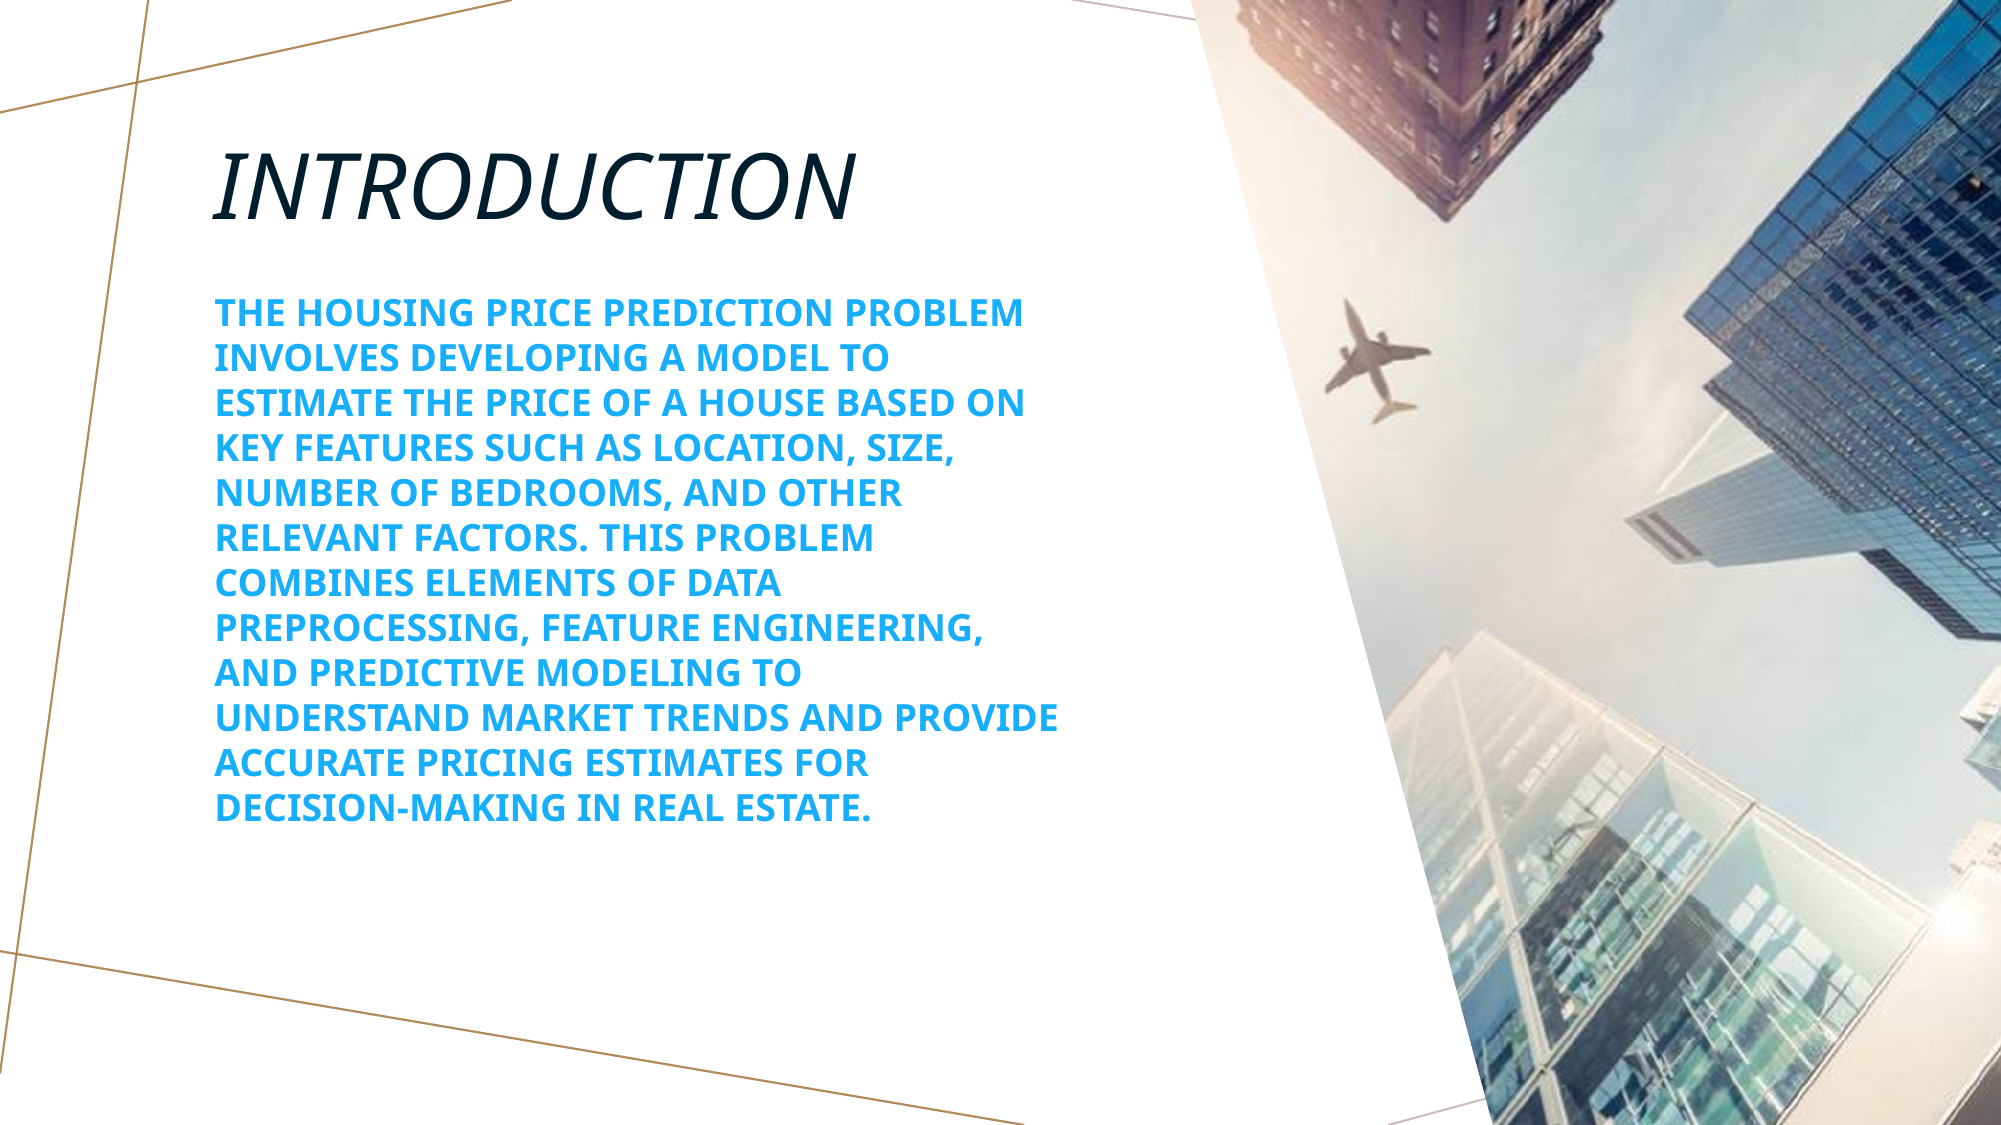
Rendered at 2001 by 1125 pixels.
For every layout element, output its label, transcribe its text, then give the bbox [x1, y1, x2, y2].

subtitle The housing price prediction problem involves developing a model to estimate the price of a house based on key features such as location, size, number of bedrooms, and other relevant factors. This problem combines elements of data preprocessing, feature engineering, and predictive modeling to understand market trends and provide accurate pricing estimates for decision-making in real estate. [199, 281, 1083, 851]
picture [1190, 0, 2001, 1125]
title introduction [199, 86, 1025, 248]
